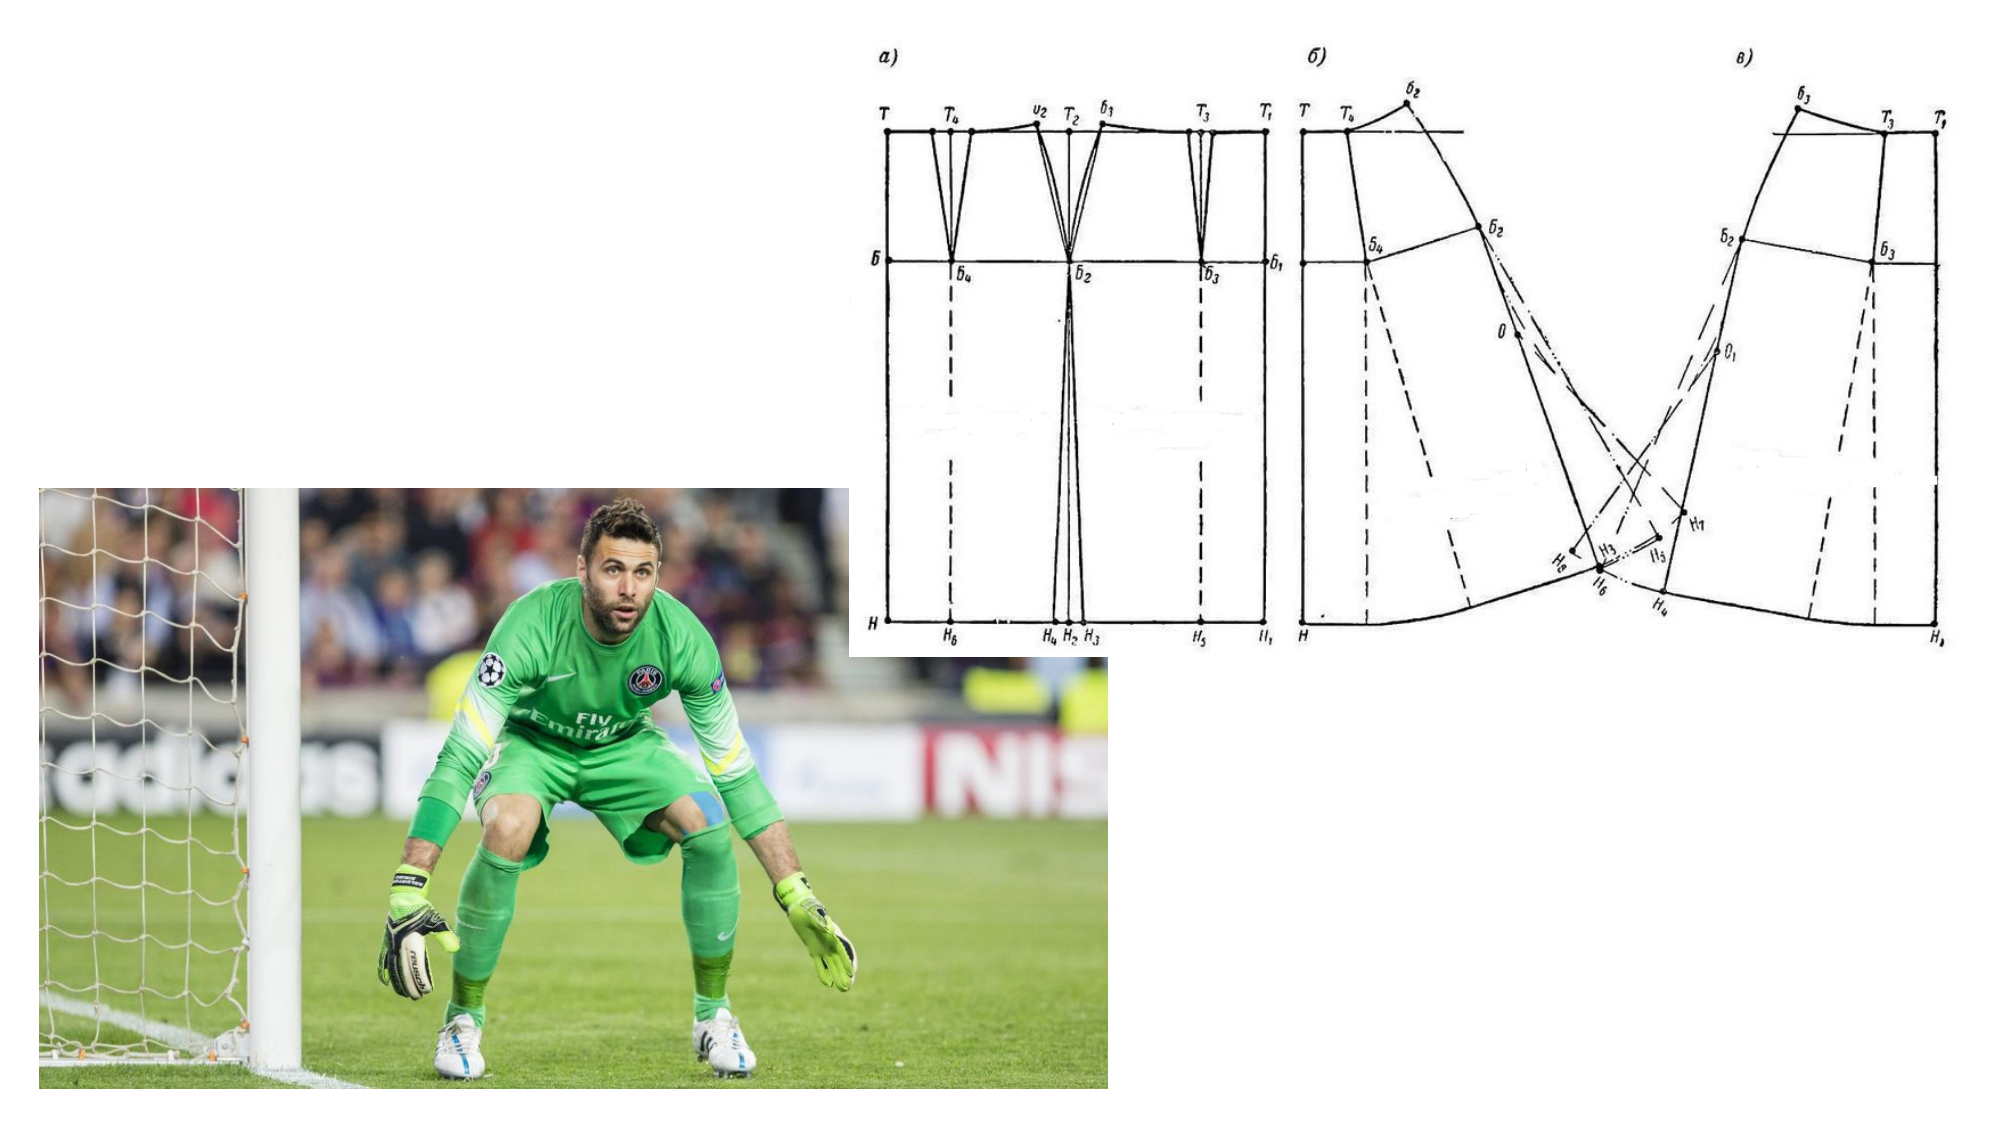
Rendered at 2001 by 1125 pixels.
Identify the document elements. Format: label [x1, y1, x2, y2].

picture [39, 36, 1961, 1089]
